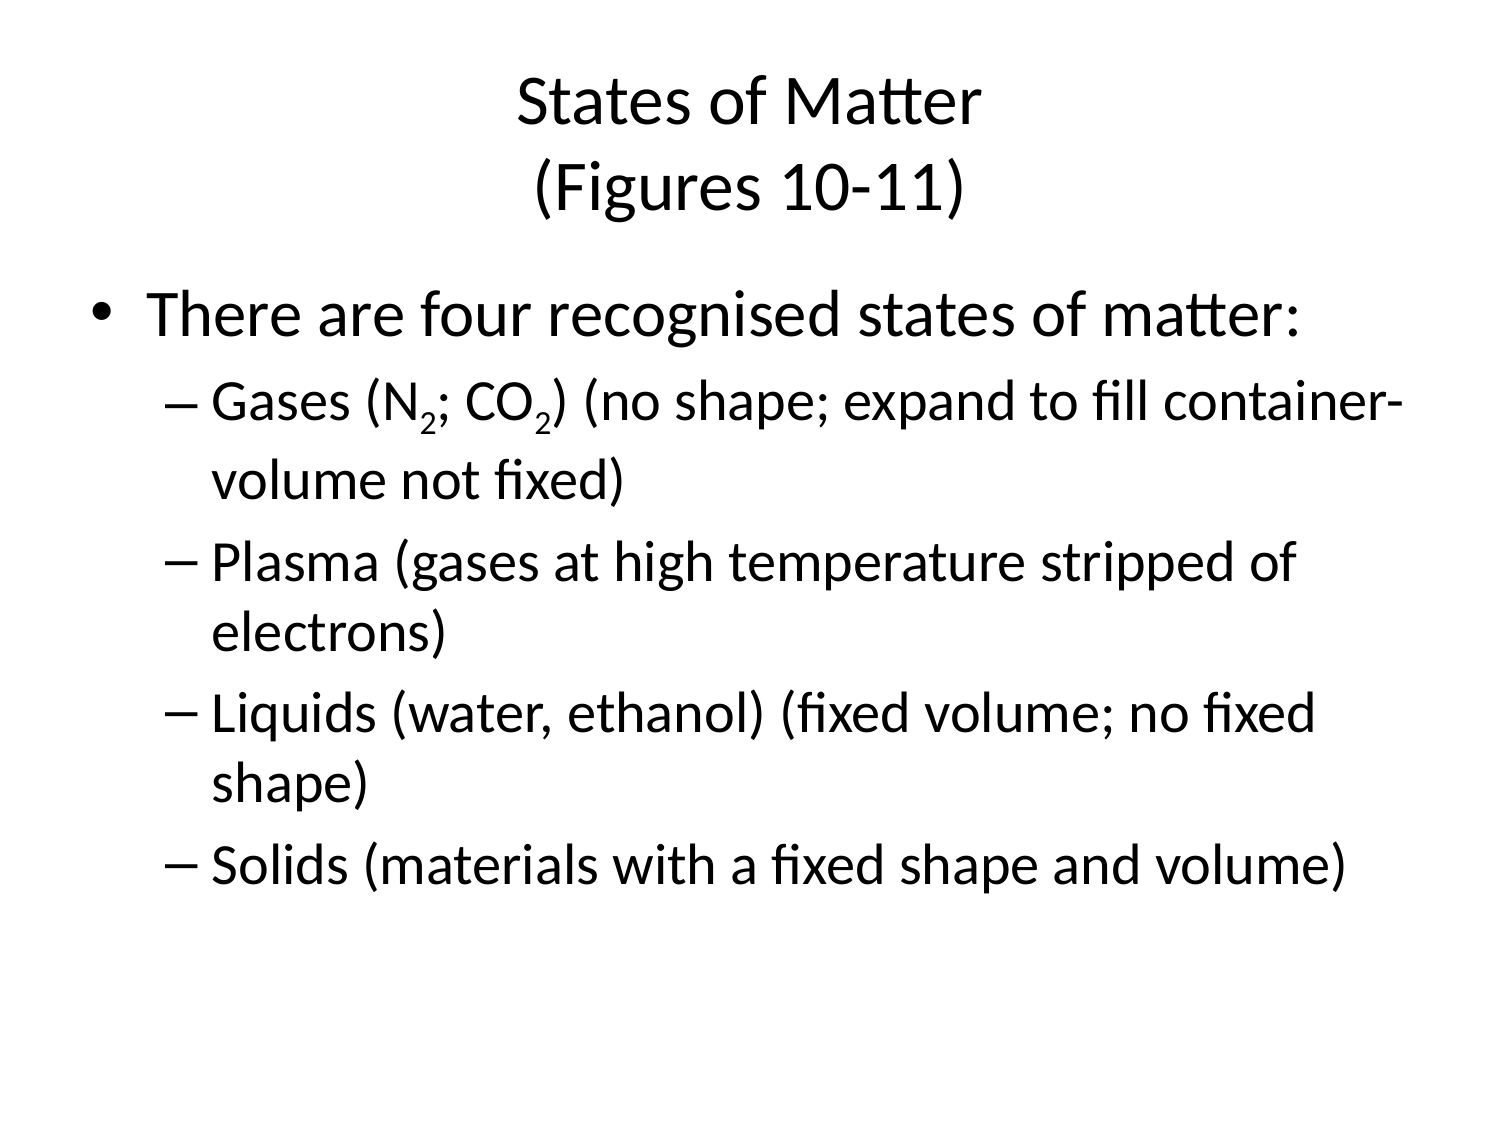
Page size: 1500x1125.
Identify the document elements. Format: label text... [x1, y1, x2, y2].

title States of Matter (Figures 10-11) [75, 45, 1425, 233]
list There are four recognised states of matter: Gases (N2; CO2) (no shape; expand to fill container-volume not fixed) Plasma (gases at high temperature stripped of electrons) Liquids (water, ethanol) (fixed volume; no fixed shape) Solids (materials with a fixed shape and volume) [75, 262, 1425, 1005]
